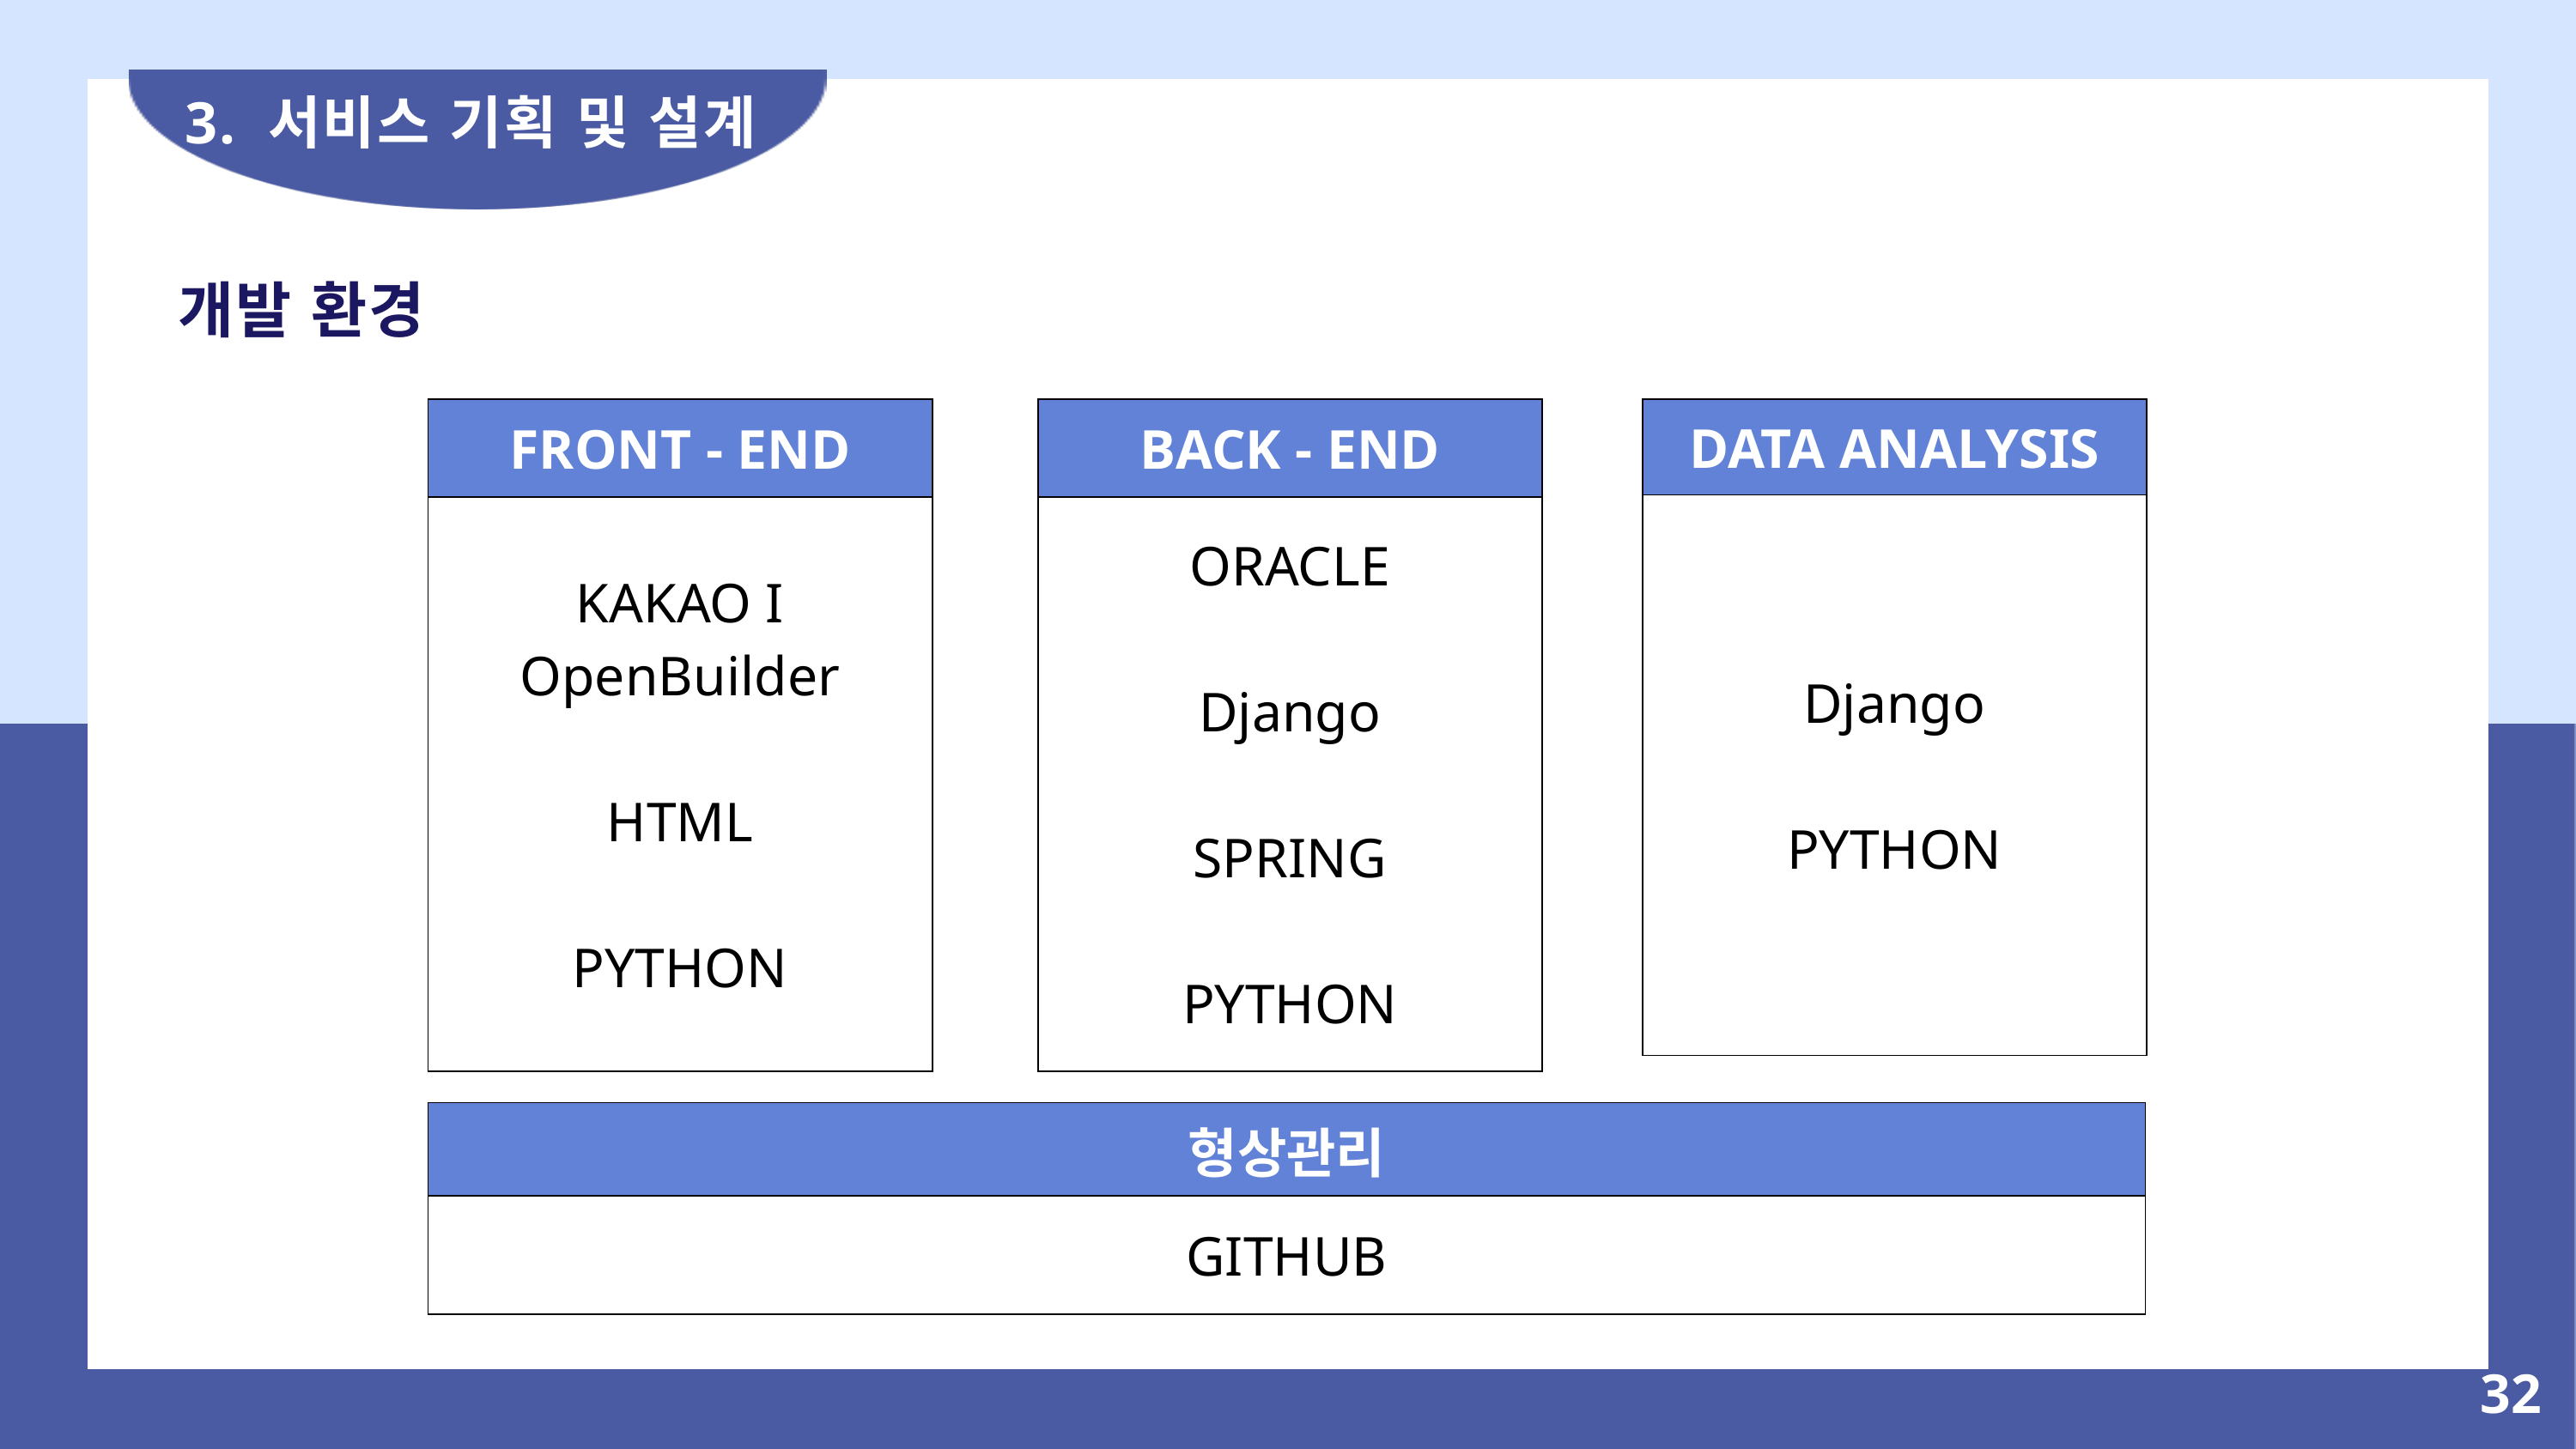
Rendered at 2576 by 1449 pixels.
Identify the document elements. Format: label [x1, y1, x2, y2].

text_box [0, 724, 2576, 1449]
text_box [128, 70, 827, 209]
text_box [88, 79, 2488, 1369]
